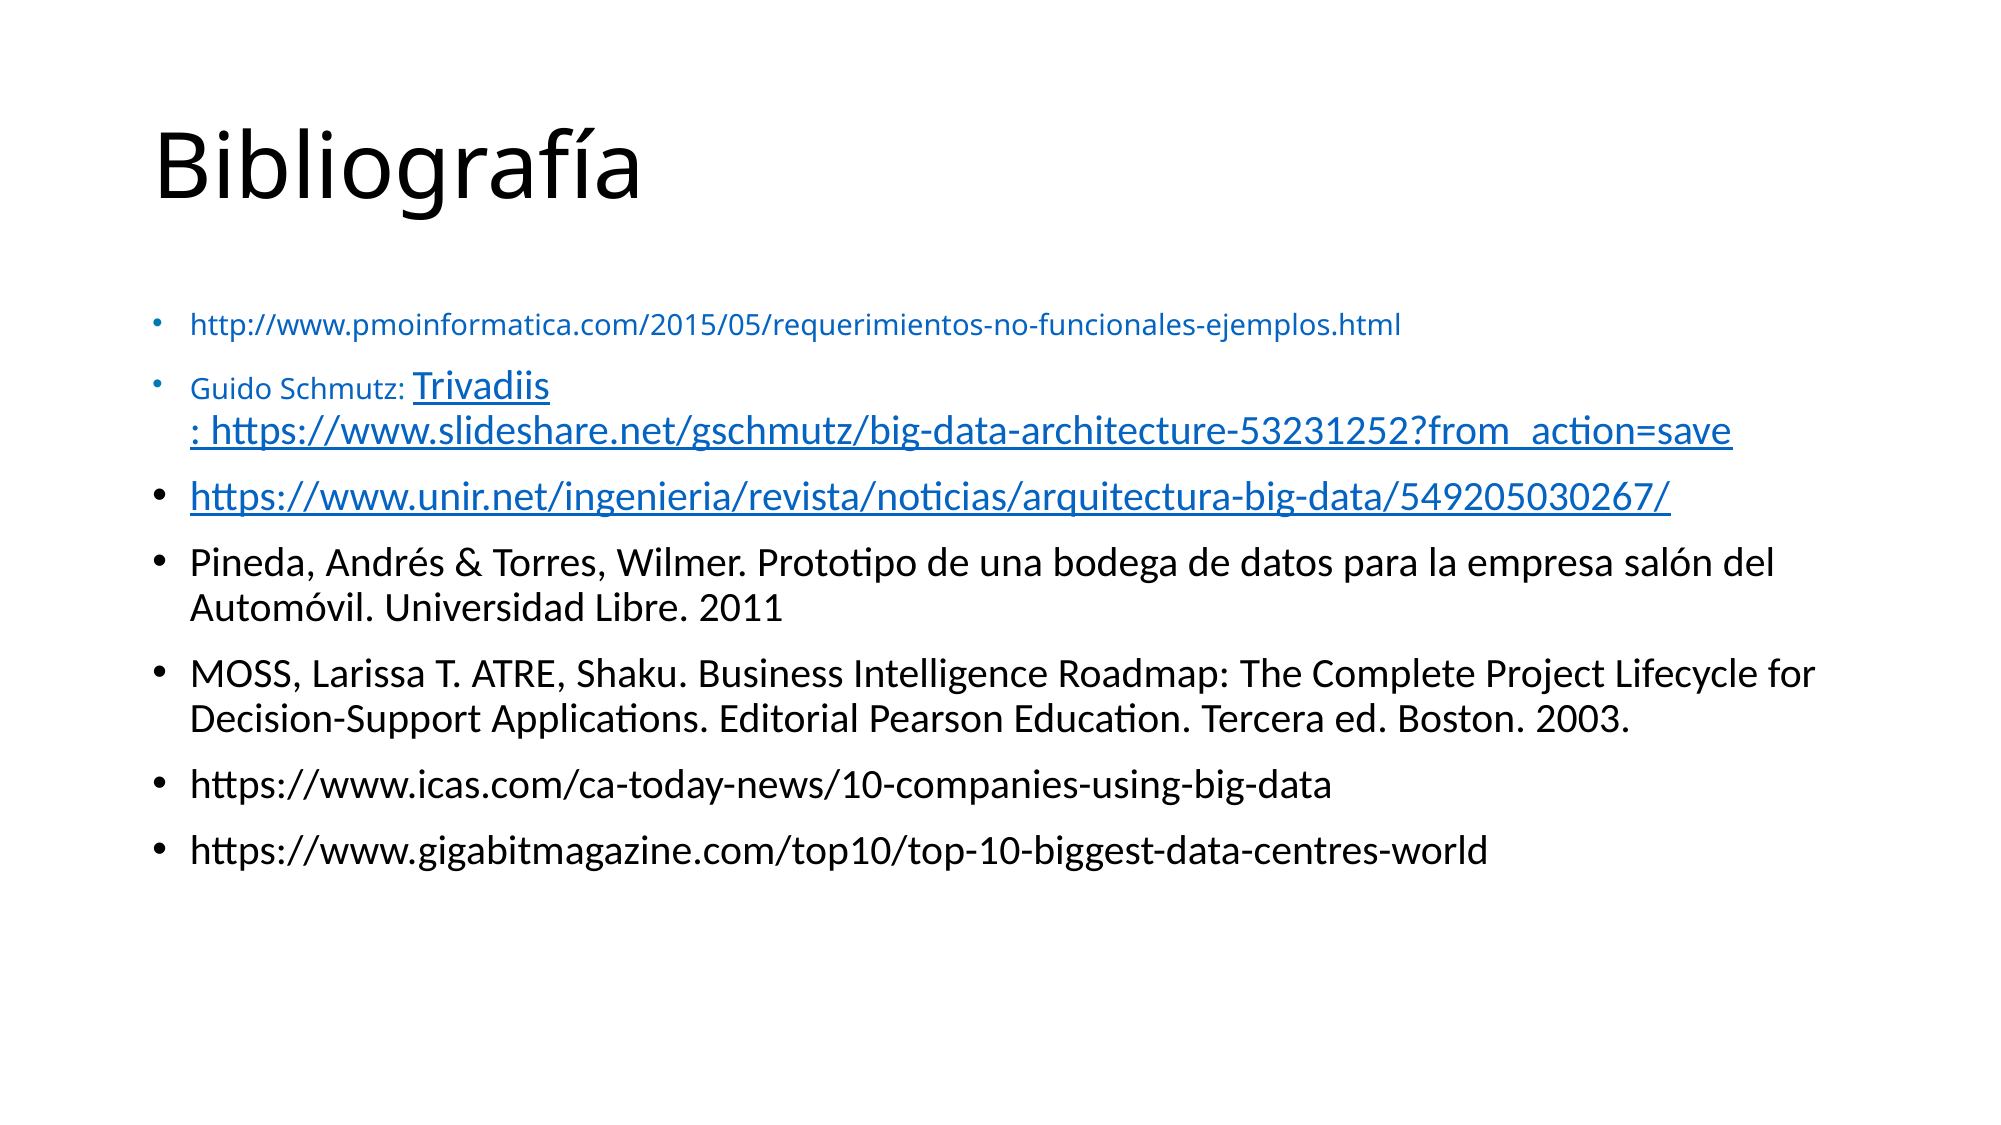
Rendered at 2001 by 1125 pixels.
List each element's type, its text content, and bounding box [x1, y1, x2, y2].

list http://www.pmoinformatica.com/2015/05/requerimientos-no-funcionales-ejemplos.html Guido Schmutz: Trivadiis: https://www.slideshare.net/gschmutz/big-data-architecture-53231252?from_action=save https://www.unir.net/ingenieria/revista/noticias/arquitectura-big-data/549205030267/ Pineda, Andrés & Torres, Wilmer. Prototipo de una bodega de datos para la empresa salón del Automóvil. Universidad Libre. 2011 MOSS, Larissa T. ATRE, Shaku. Business Intelligence Roadmap: The Complete Project Lifecycle for Decision-Support Applications. Editorial Pearson Education. Tercera ed. Boston. 2003. https://www.icas.com/ca-today-news/10-companies-using-big-data https://www.gigabitmagazine.com/top10/top-10-biggest-data-centres-world [137, 299, 1863, 1014]
title Bibliografía [137, 59, 1863, 278]
